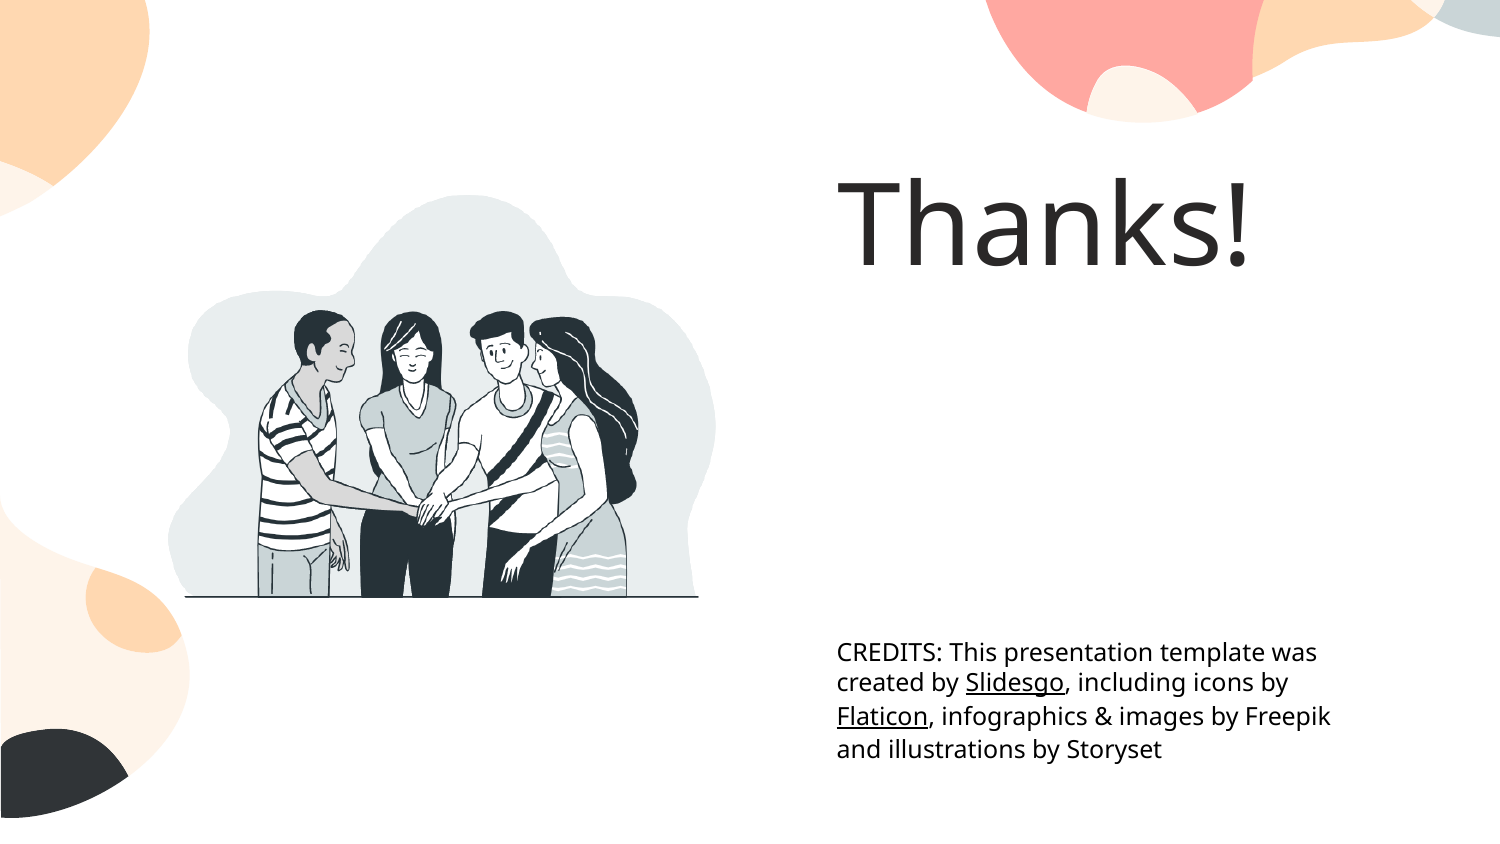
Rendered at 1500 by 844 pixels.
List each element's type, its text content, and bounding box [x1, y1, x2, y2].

title Thanks! [822, 89, 1383, 351]
picture [125, 141, 766, 719]
